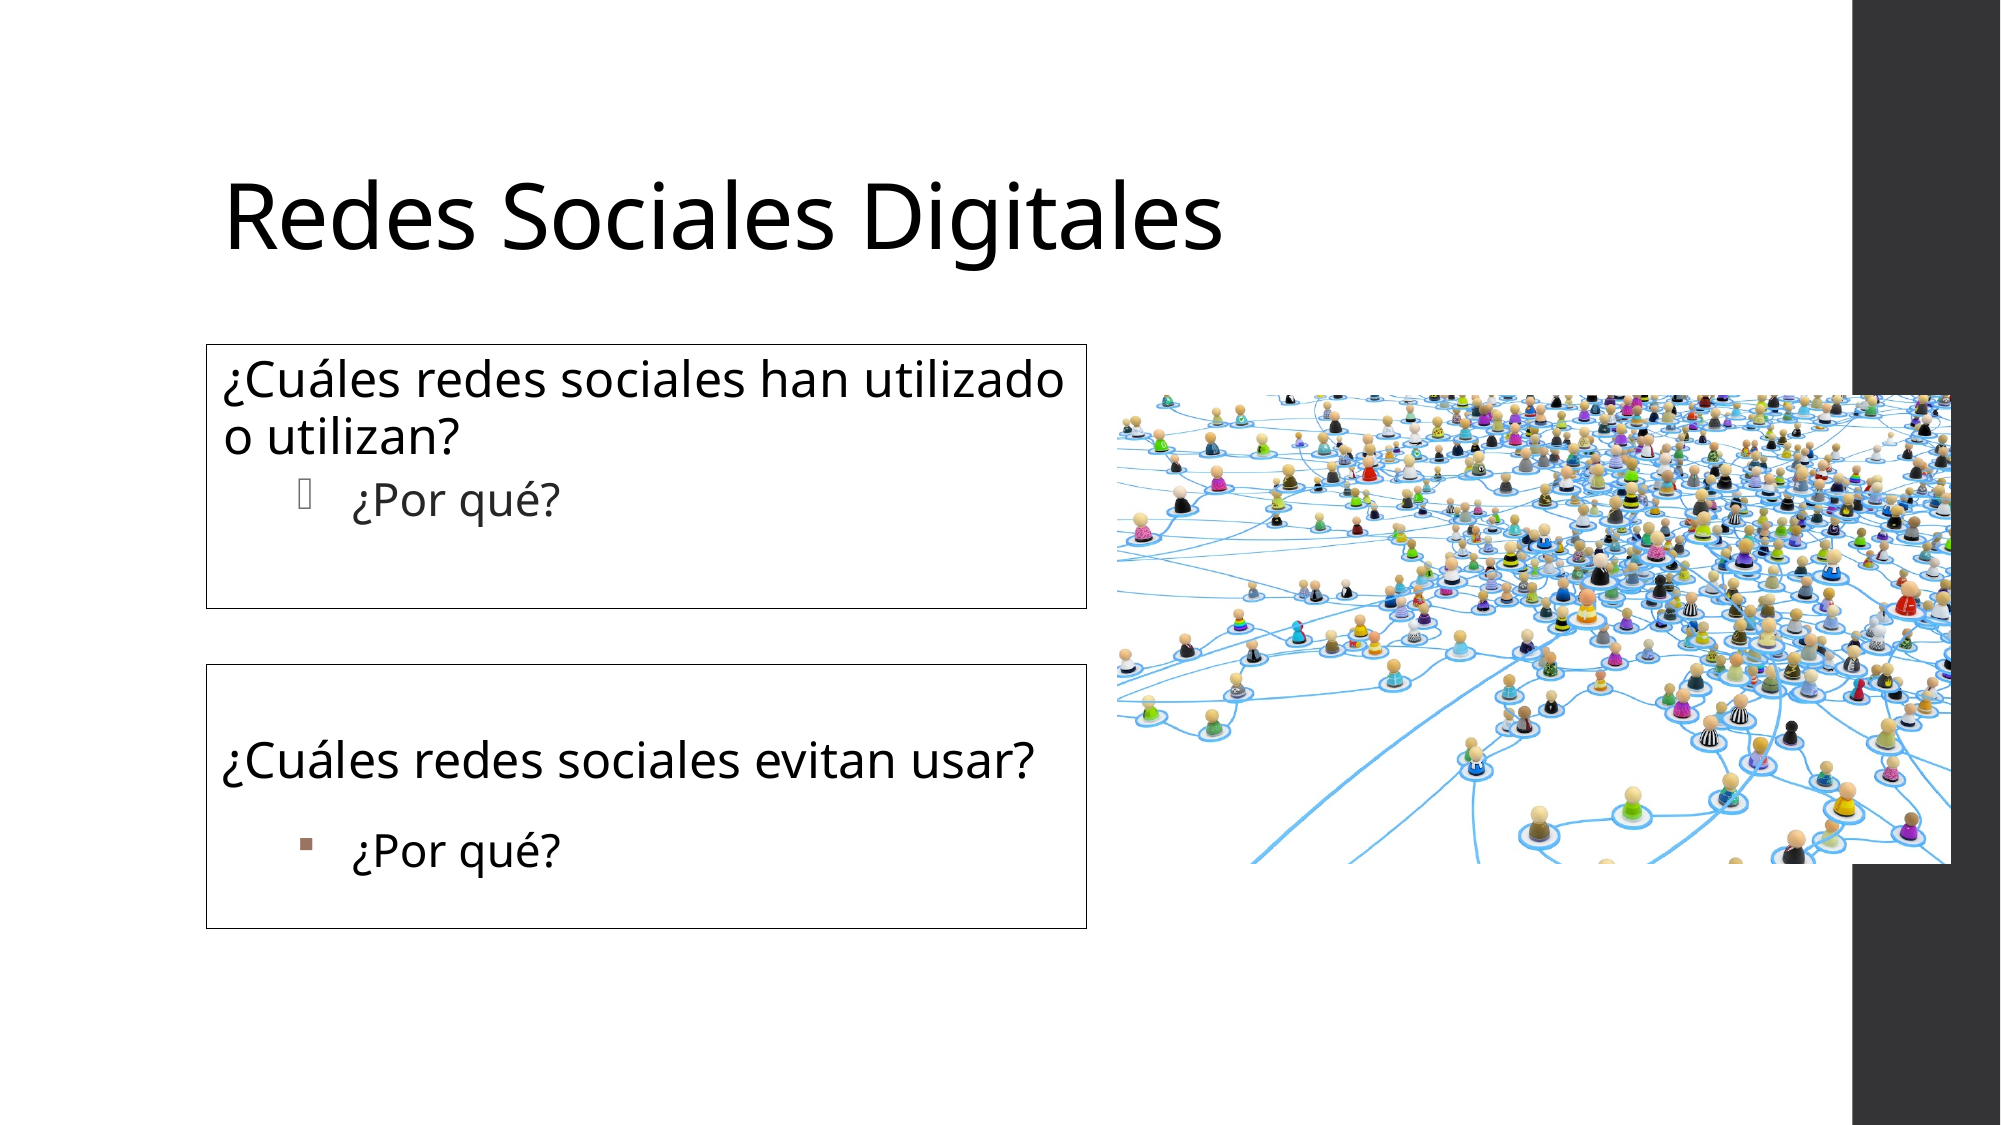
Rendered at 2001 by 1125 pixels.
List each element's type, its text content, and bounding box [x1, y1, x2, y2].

text_box ¿Cuáles redes sociales evitan usar? ¿Por qué? [206, 664, 1087, 929]
title Redes Sociales Digitales [206, 60, 1797, 278]
picture [1117, 395, 1951, 865]
list ¿Cuáles redes sociales han utilizado o utilizan? ¿Por qué? [206, 344, 1087, 609]
